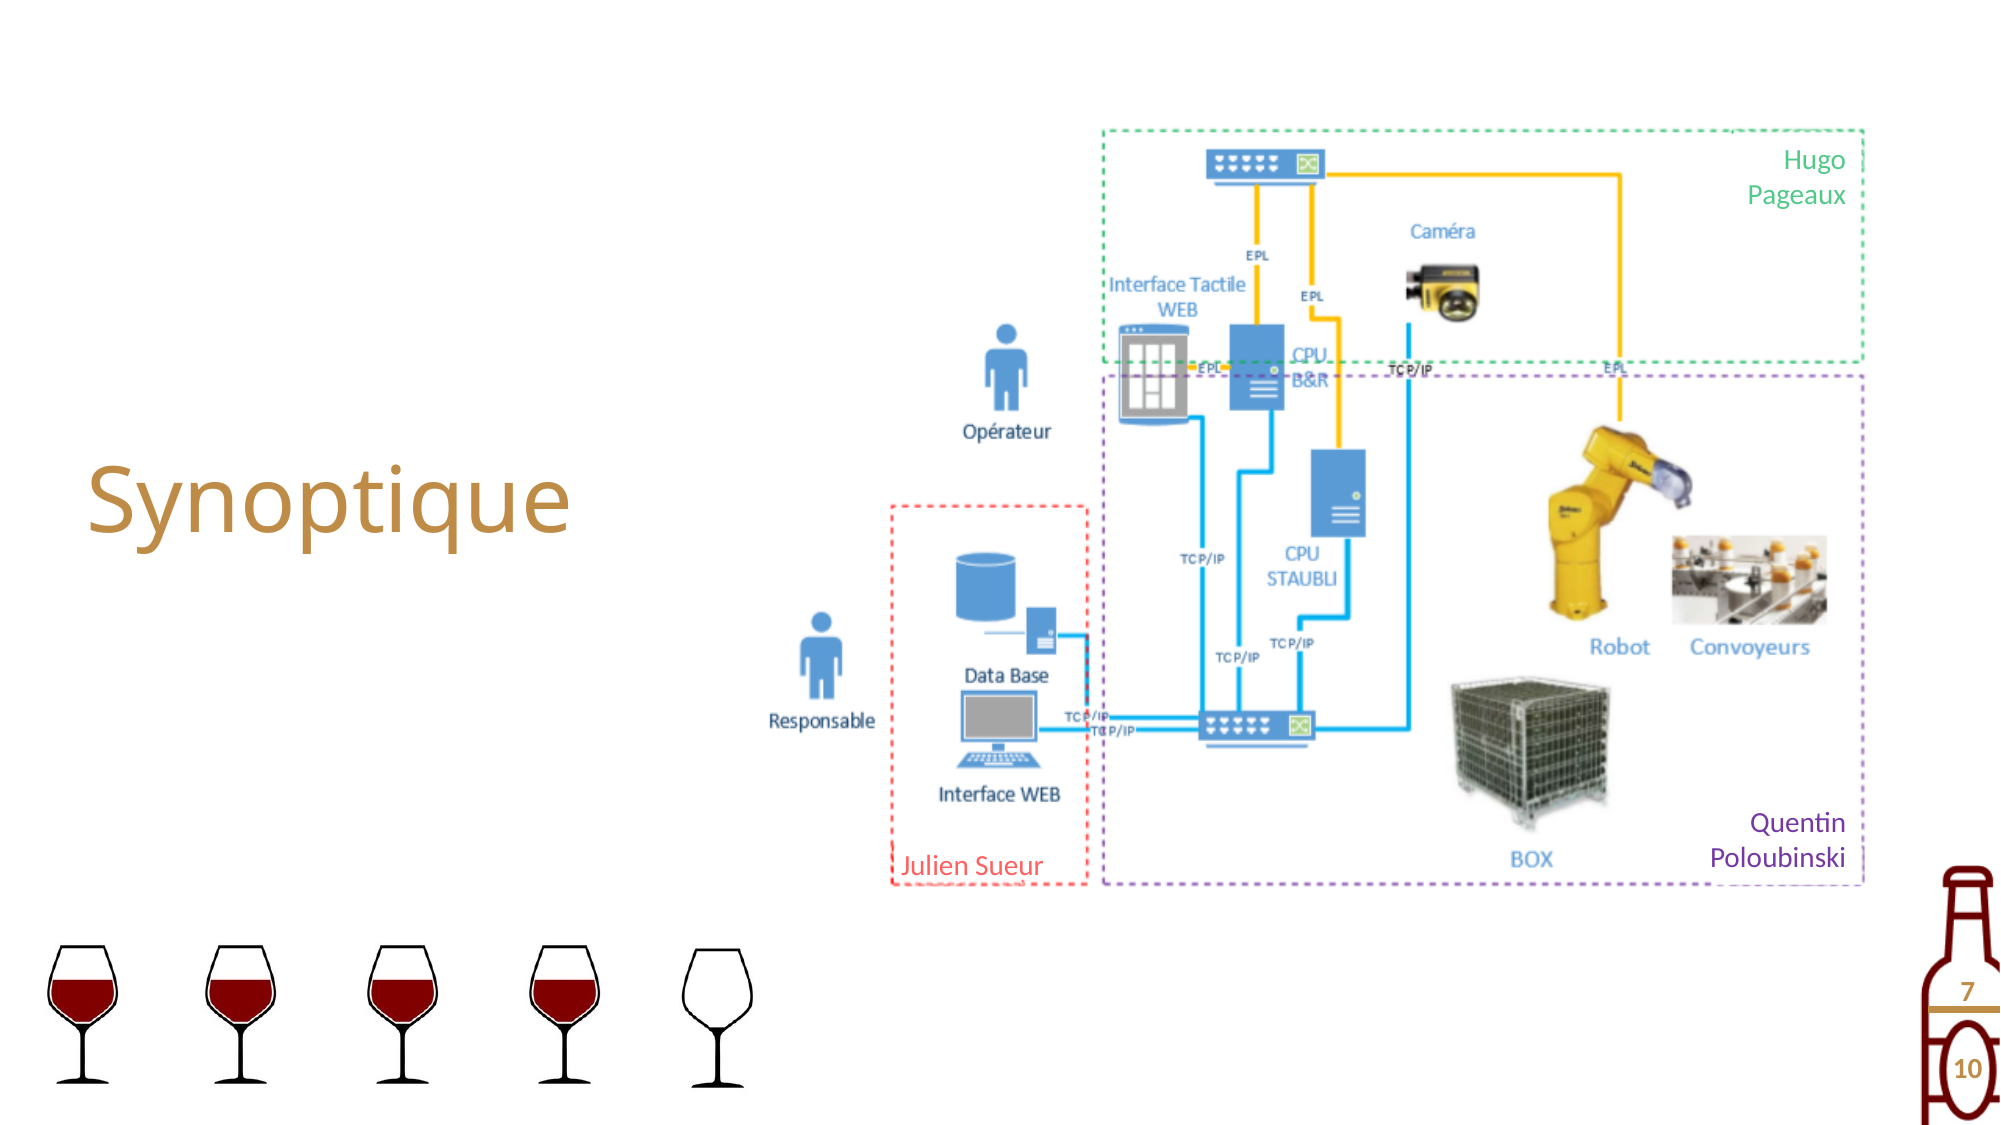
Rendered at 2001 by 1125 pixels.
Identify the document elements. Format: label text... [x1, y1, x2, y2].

title Synoptique [71, 394, 651, 612]
picture [41, 933, 128, 1098]
picture [1905, 865, 2000, 1125]
picture [523, 933, 610, 1098]
picture [761, 109, 1886, 897]
picture [361, 933, 448, 1098]
picture [674, 933, 762, 1098]
picture [198, 933, 286, 1098]
